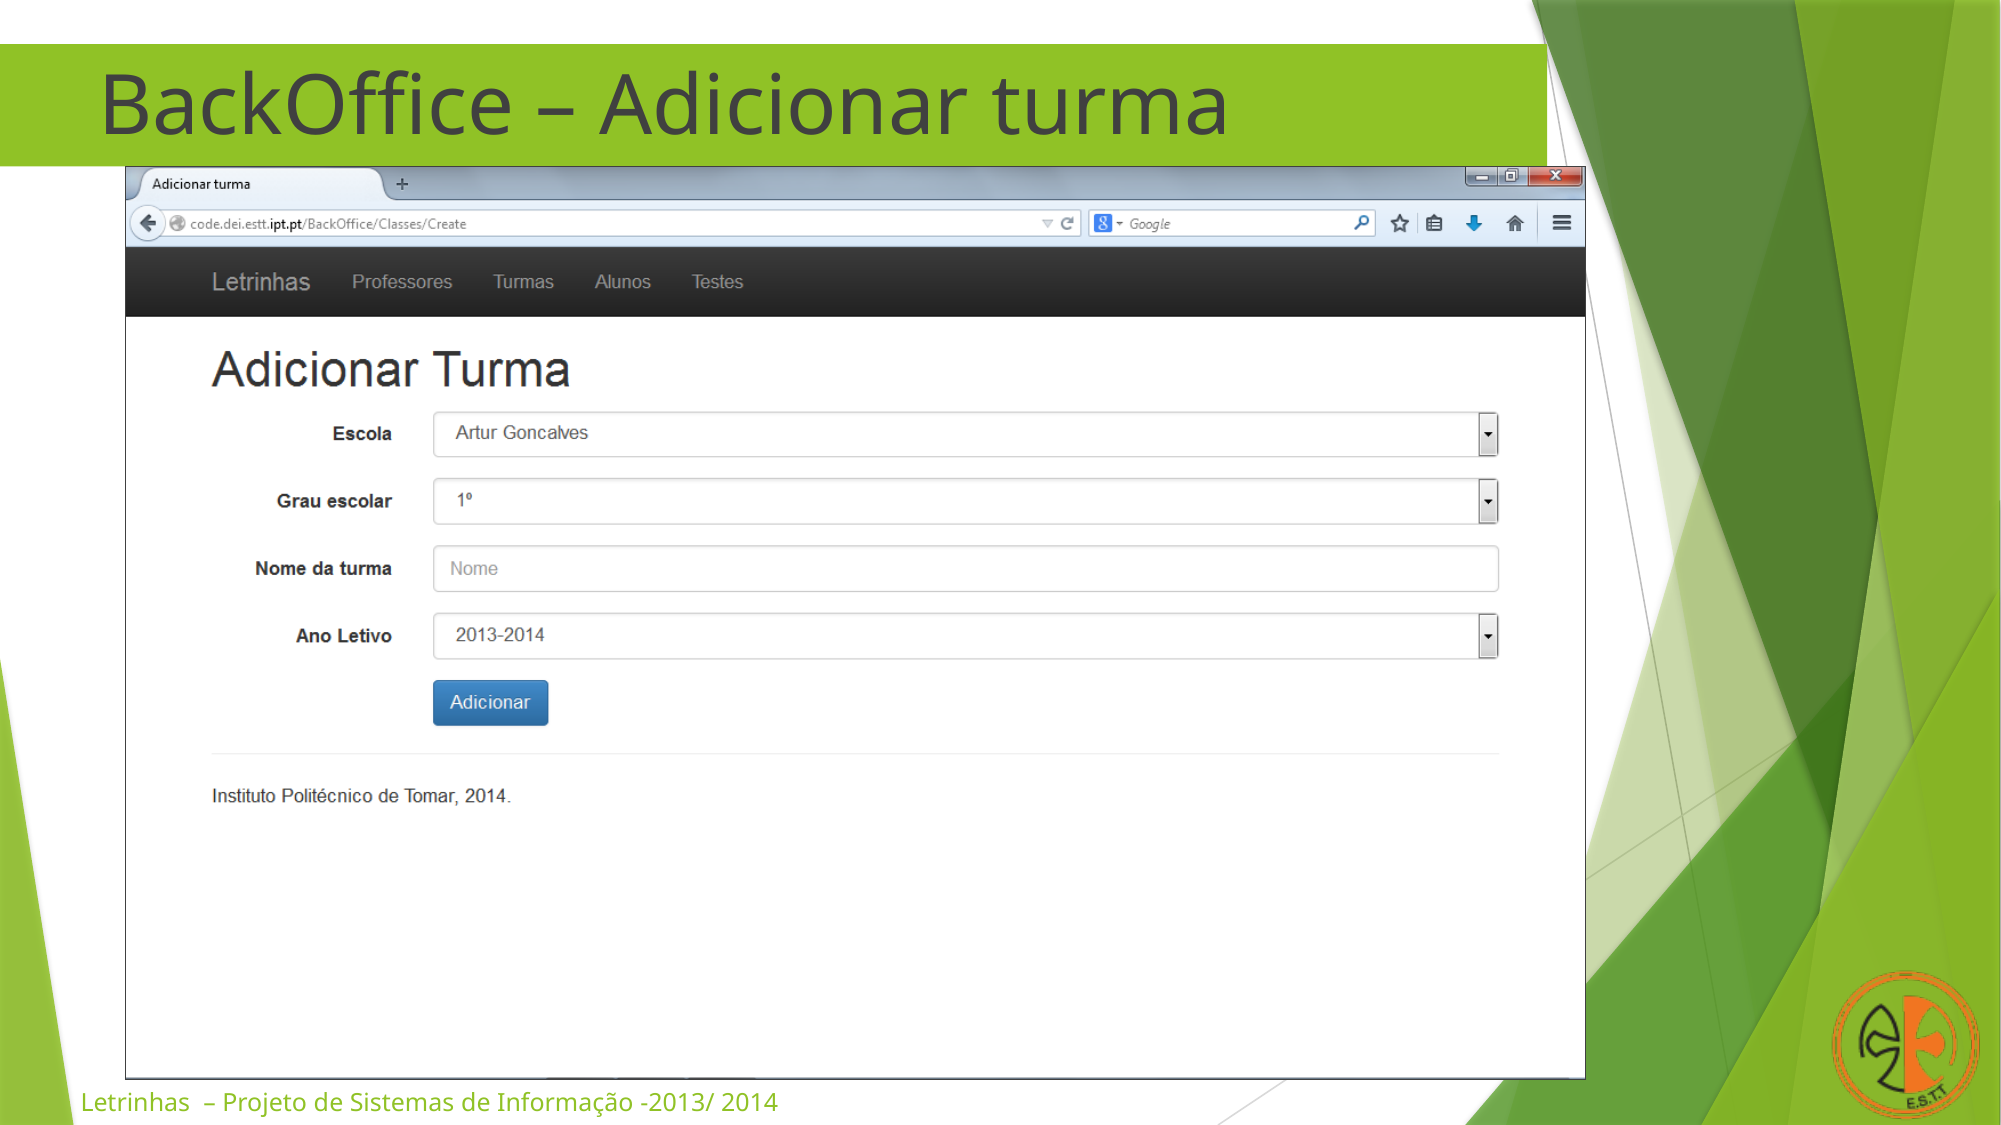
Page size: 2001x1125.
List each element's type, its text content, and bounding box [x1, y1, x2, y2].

picture [1811, 967, 2000, 1125]
text_box BackOffice – Adicionar turma [0, 44, 1548, 167]
text_box Letrinhas – Projeto de Sistemas de Informação -2013/ 2014 [65, 1079, 1066, 1124]
picture [125, 166, 1587, 1080]
